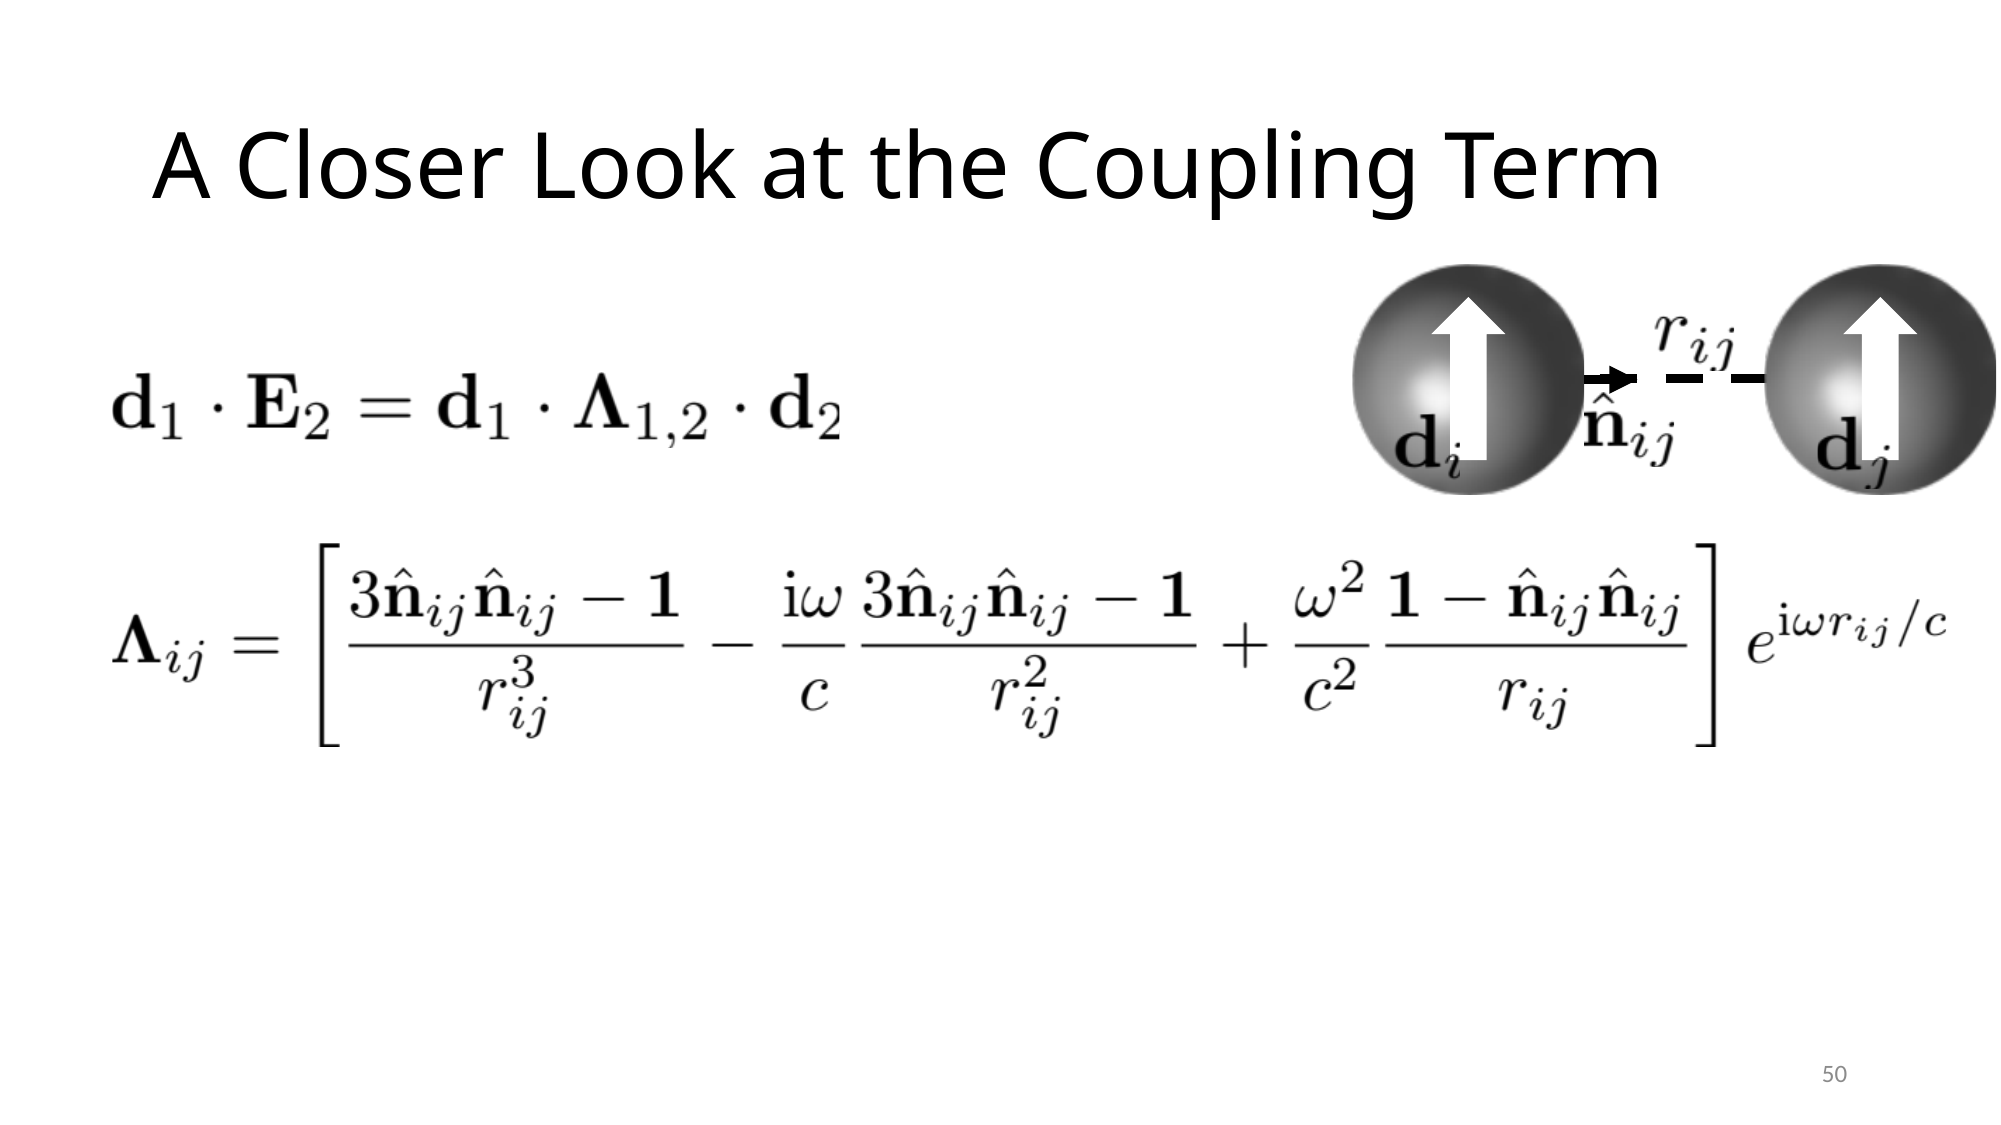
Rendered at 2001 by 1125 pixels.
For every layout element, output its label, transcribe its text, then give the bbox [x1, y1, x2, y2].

title A Closer Look at the Coupling Term [137, 59, 1863, 278]
picture [112, 542, 1947, 747]
slide_number 49 [1412, 1042, 1863, 1103]
picture [1764, 264, 1997, 495]
picture [1644, 298, 1737, 373]
picture [1352, 264, 1676, 495]
picture [112, 372, 840, 448]
